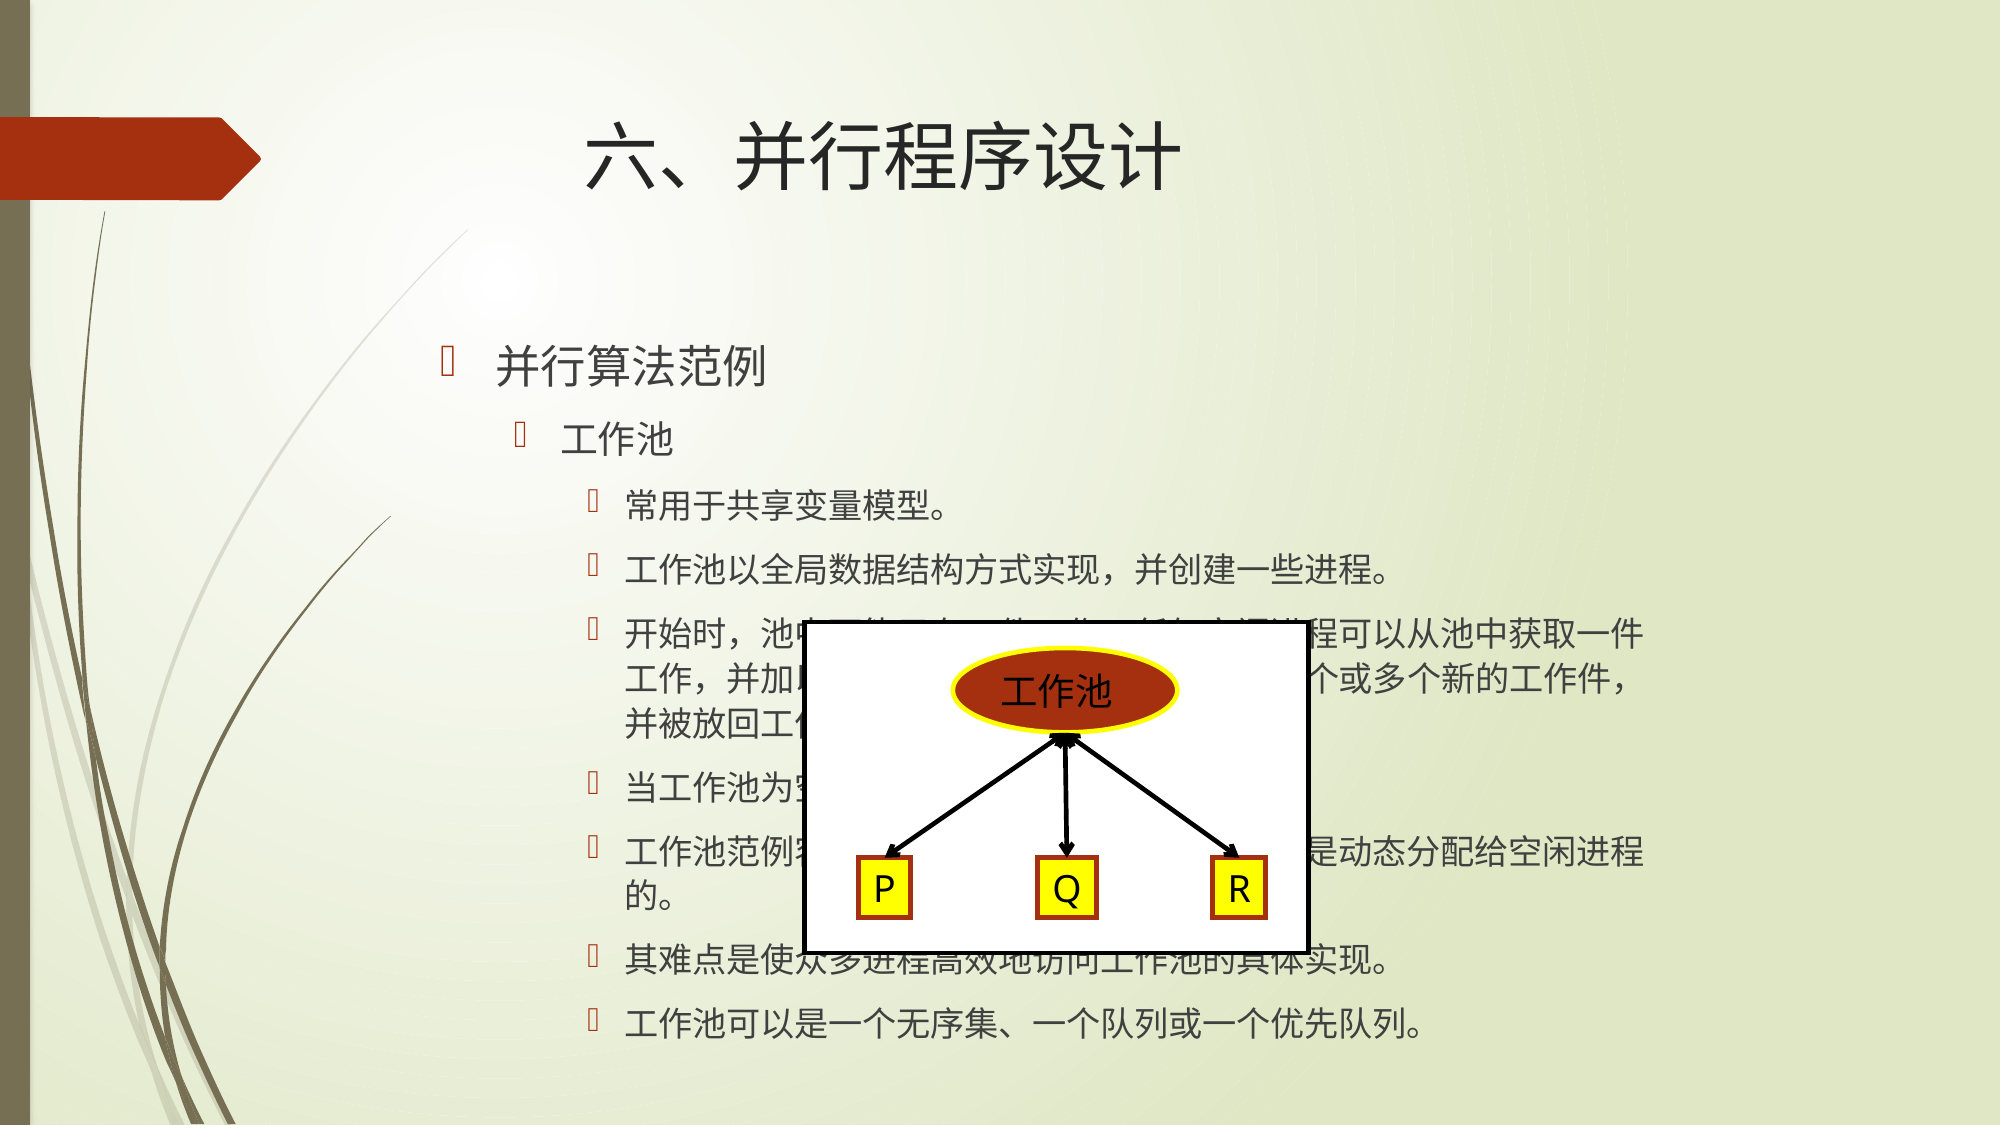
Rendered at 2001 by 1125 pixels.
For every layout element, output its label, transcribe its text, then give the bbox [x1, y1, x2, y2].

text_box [804, 621, 1310, 954]
title 六、并行程序设计 [568, 102, 1650, 313]
list 并行算法范例 工作池 常用于共享变量模型。 工作池以全局数据结构方式实现，并创建一些进程。 开始时，池中可能只有一件工作，任何空闲进程可以从池中获取一件工作，并加以执行，执行后可能产生0个、1个或多个新的工作件，并被放回工作池中。 当工作池为空时，并行程序结束。 工作池范例容易做到负载平衡，因为工作负载是动态分配给空闲进程的。 其难点是使众多进程高效地访问工作池的具体实现。 工作池可以是一个无序集、一个队列或一个优先队列。 [425, 324, 1663, 1059]
